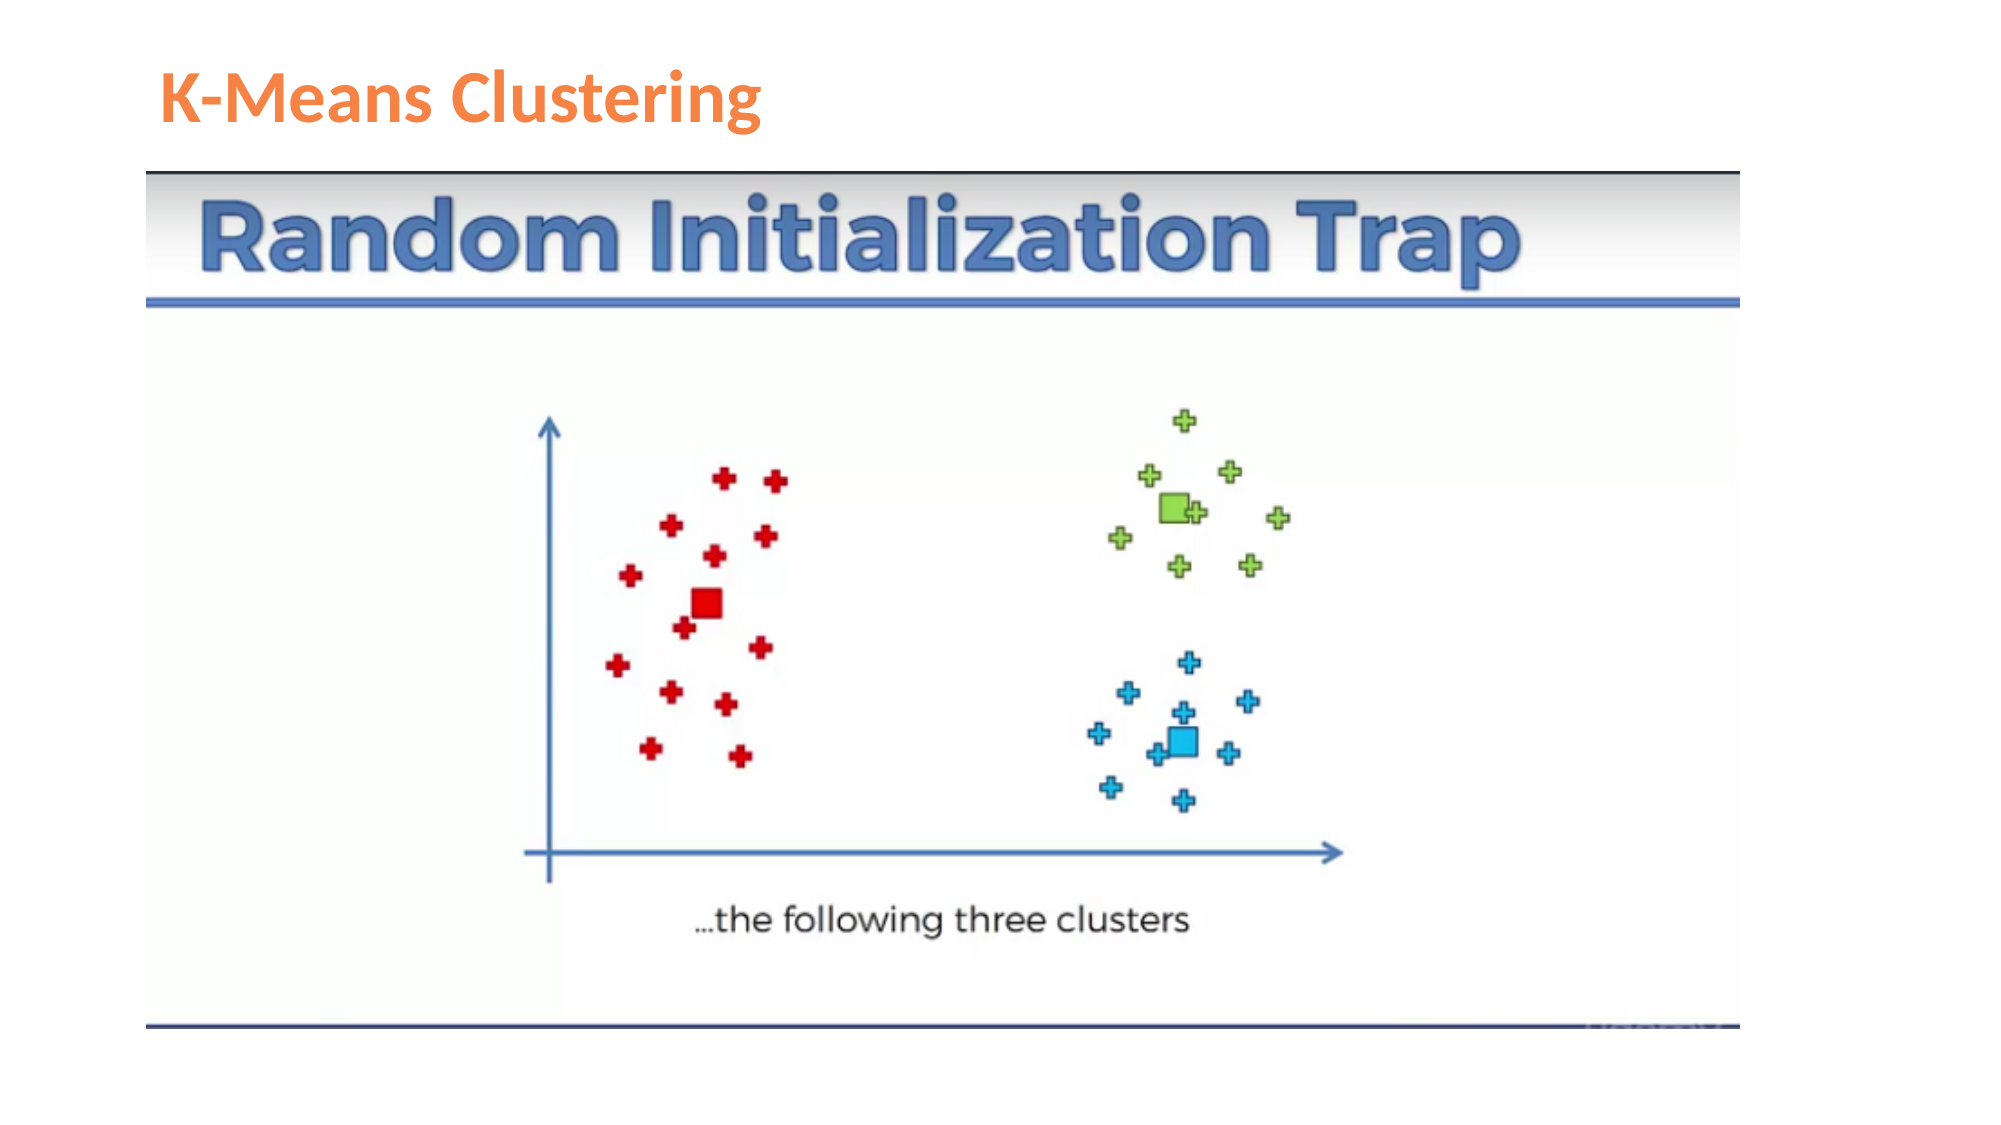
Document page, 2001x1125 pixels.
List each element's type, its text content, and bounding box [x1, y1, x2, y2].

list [145, 170, 1740, 1029]
text_box K-Means Clustering [146, 40, 1520, 146]
